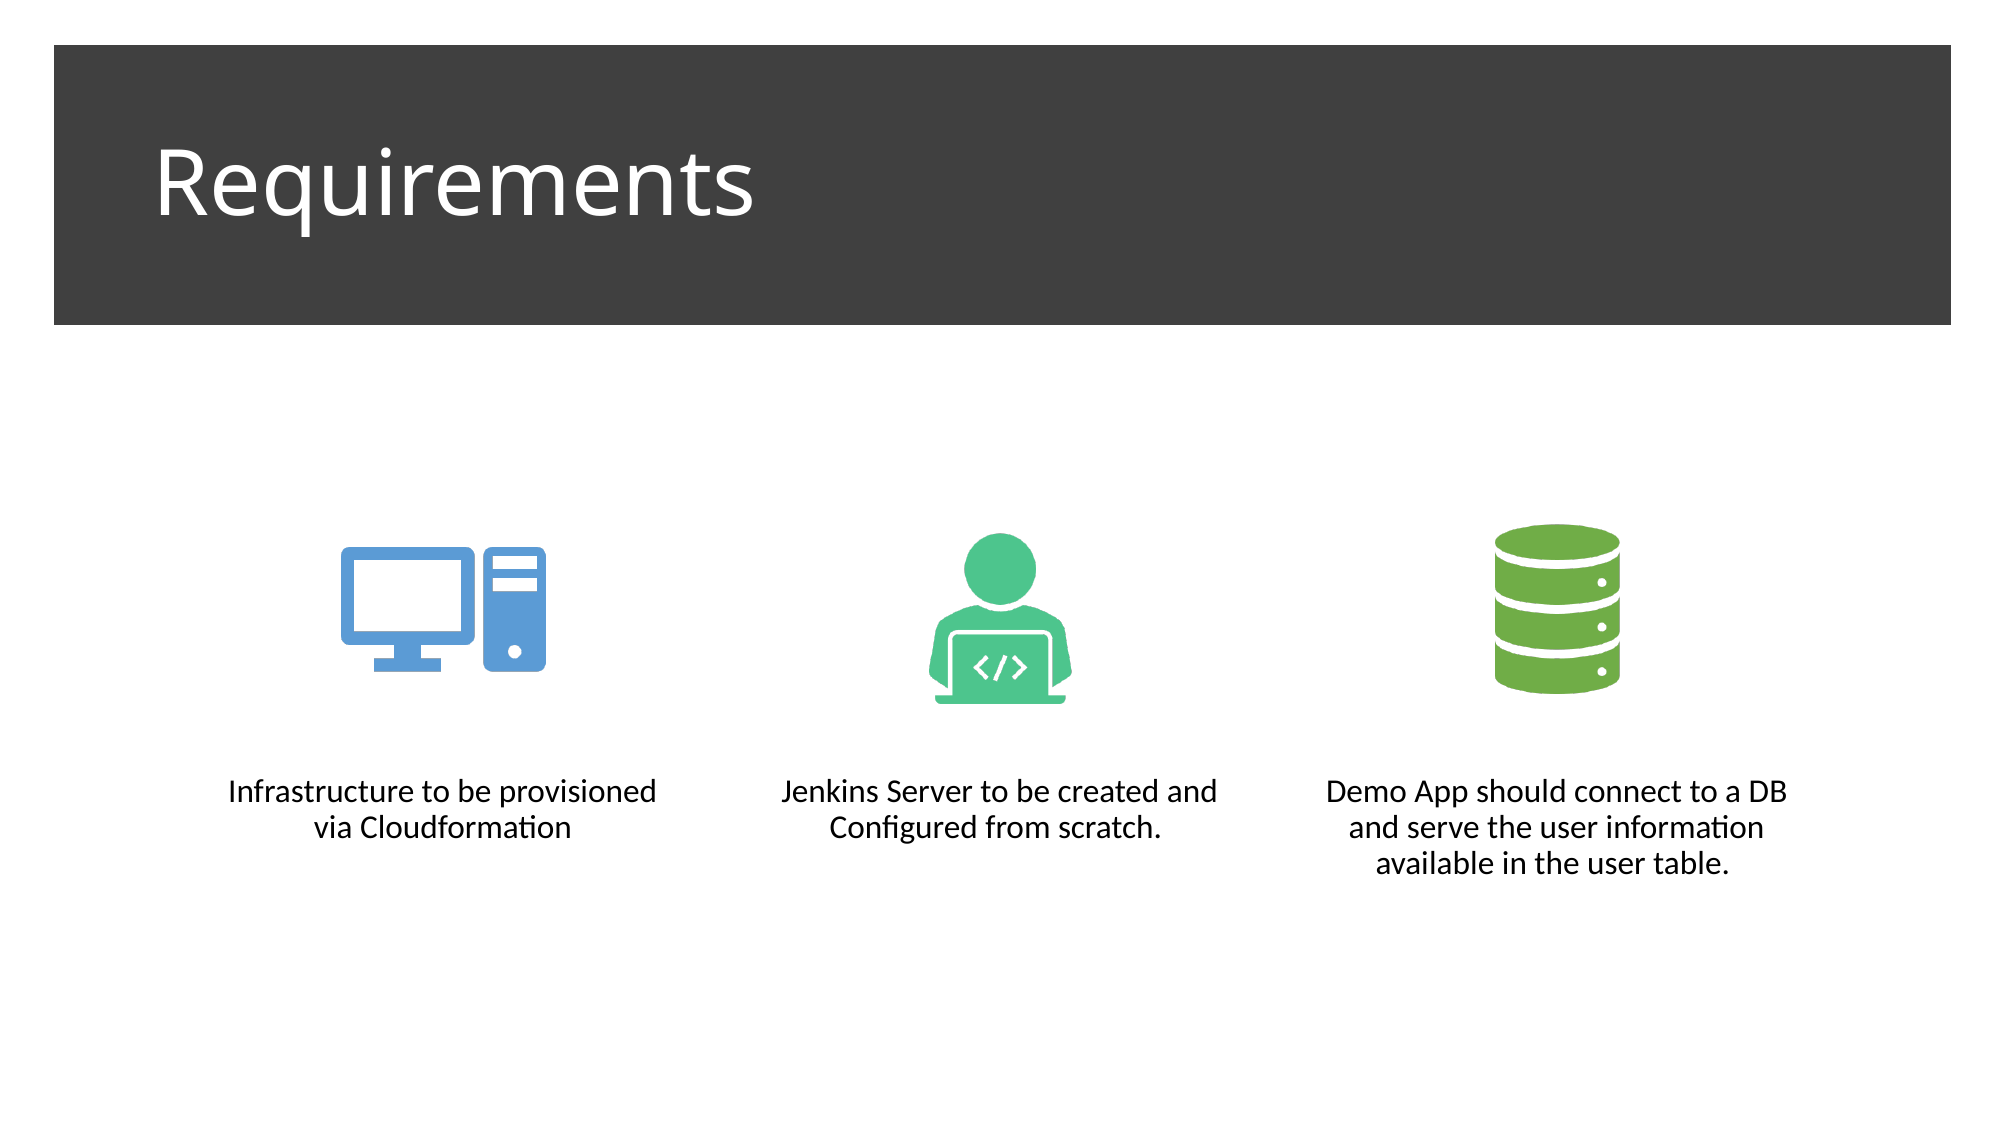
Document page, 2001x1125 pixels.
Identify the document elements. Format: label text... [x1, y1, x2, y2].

title Requirements [137, 76, 1863, 295]
text_box [63, 54, 1942, 315]
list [137, 374, 1863, 1021]
